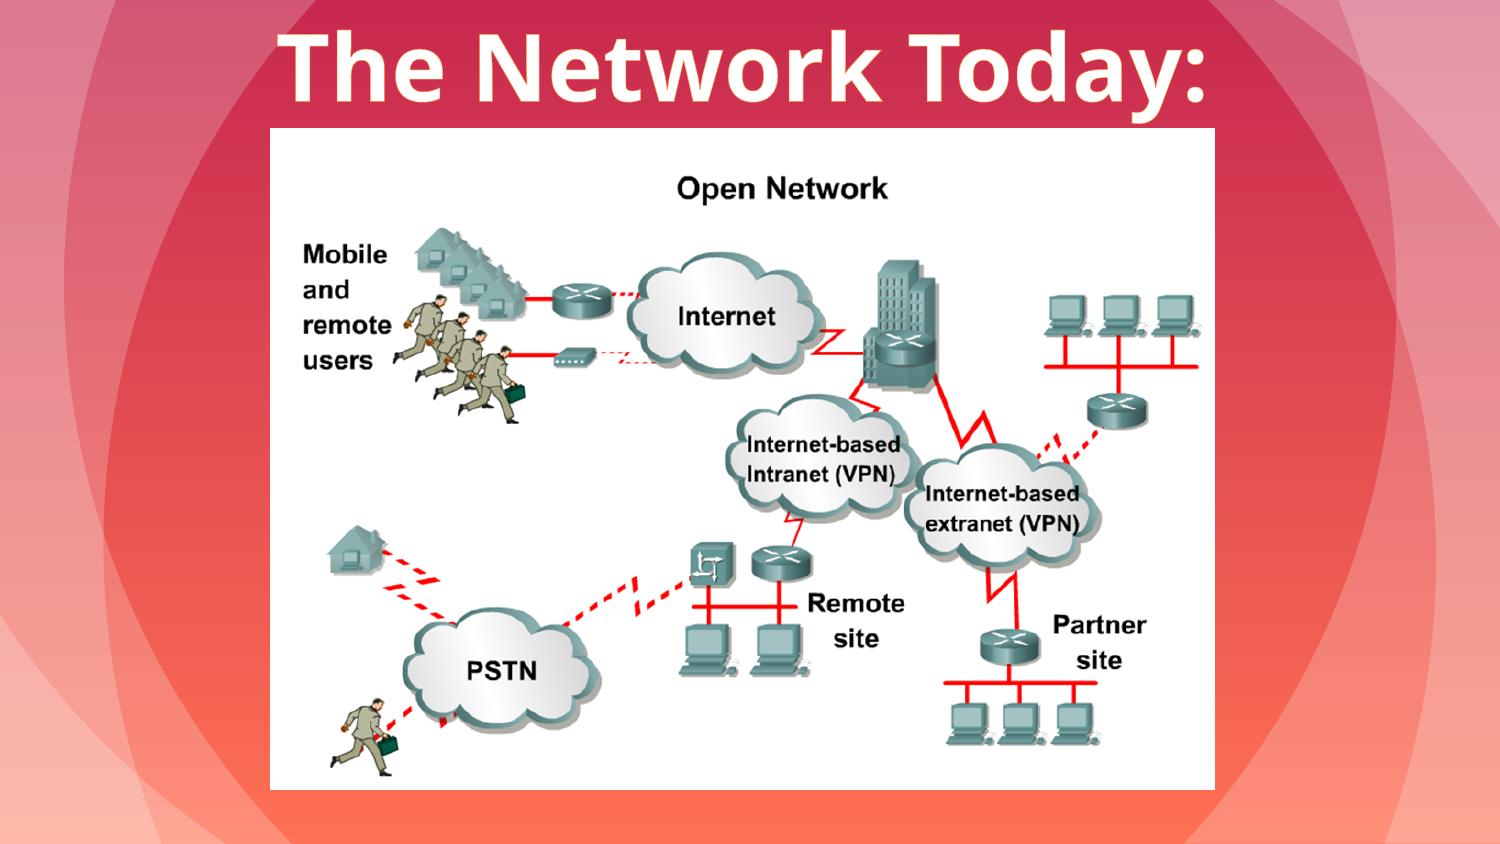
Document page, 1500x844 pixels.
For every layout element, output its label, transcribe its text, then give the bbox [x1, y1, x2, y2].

picture [270, 128, 1215, 790]
text_box The Network Today: [260, 0, 1225, 128]
